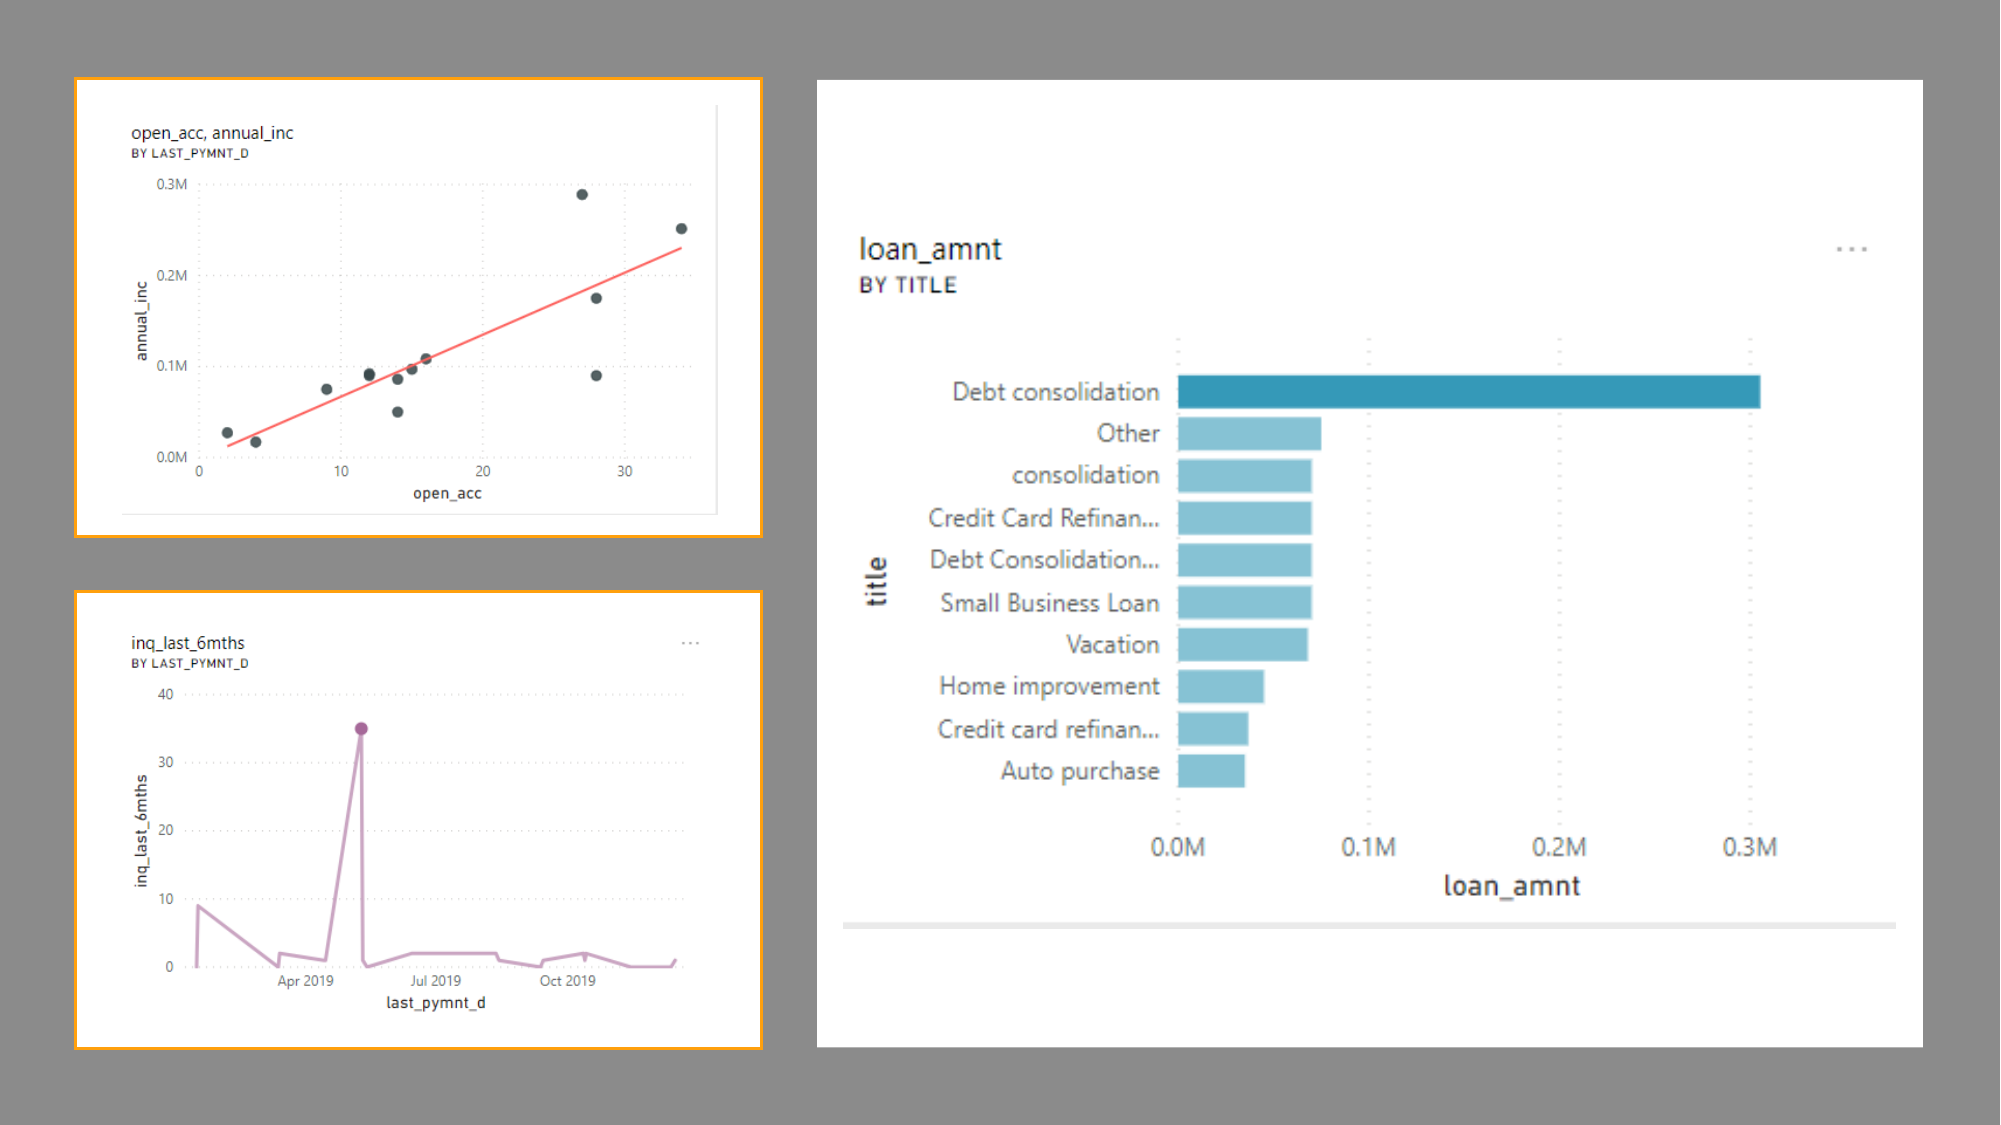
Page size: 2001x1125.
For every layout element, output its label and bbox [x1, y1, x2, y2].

picture [122, 614, 715, 1021]
picture [843, 198, 1896, 930]
text_box [75, 78, 762, 537]
picture [122, 105, 719, 515]
text_box [0, 0, 2000, 1125]
text_box [817, 79, 1923, 1048]
text_box [75, 591, 762, 1049]
